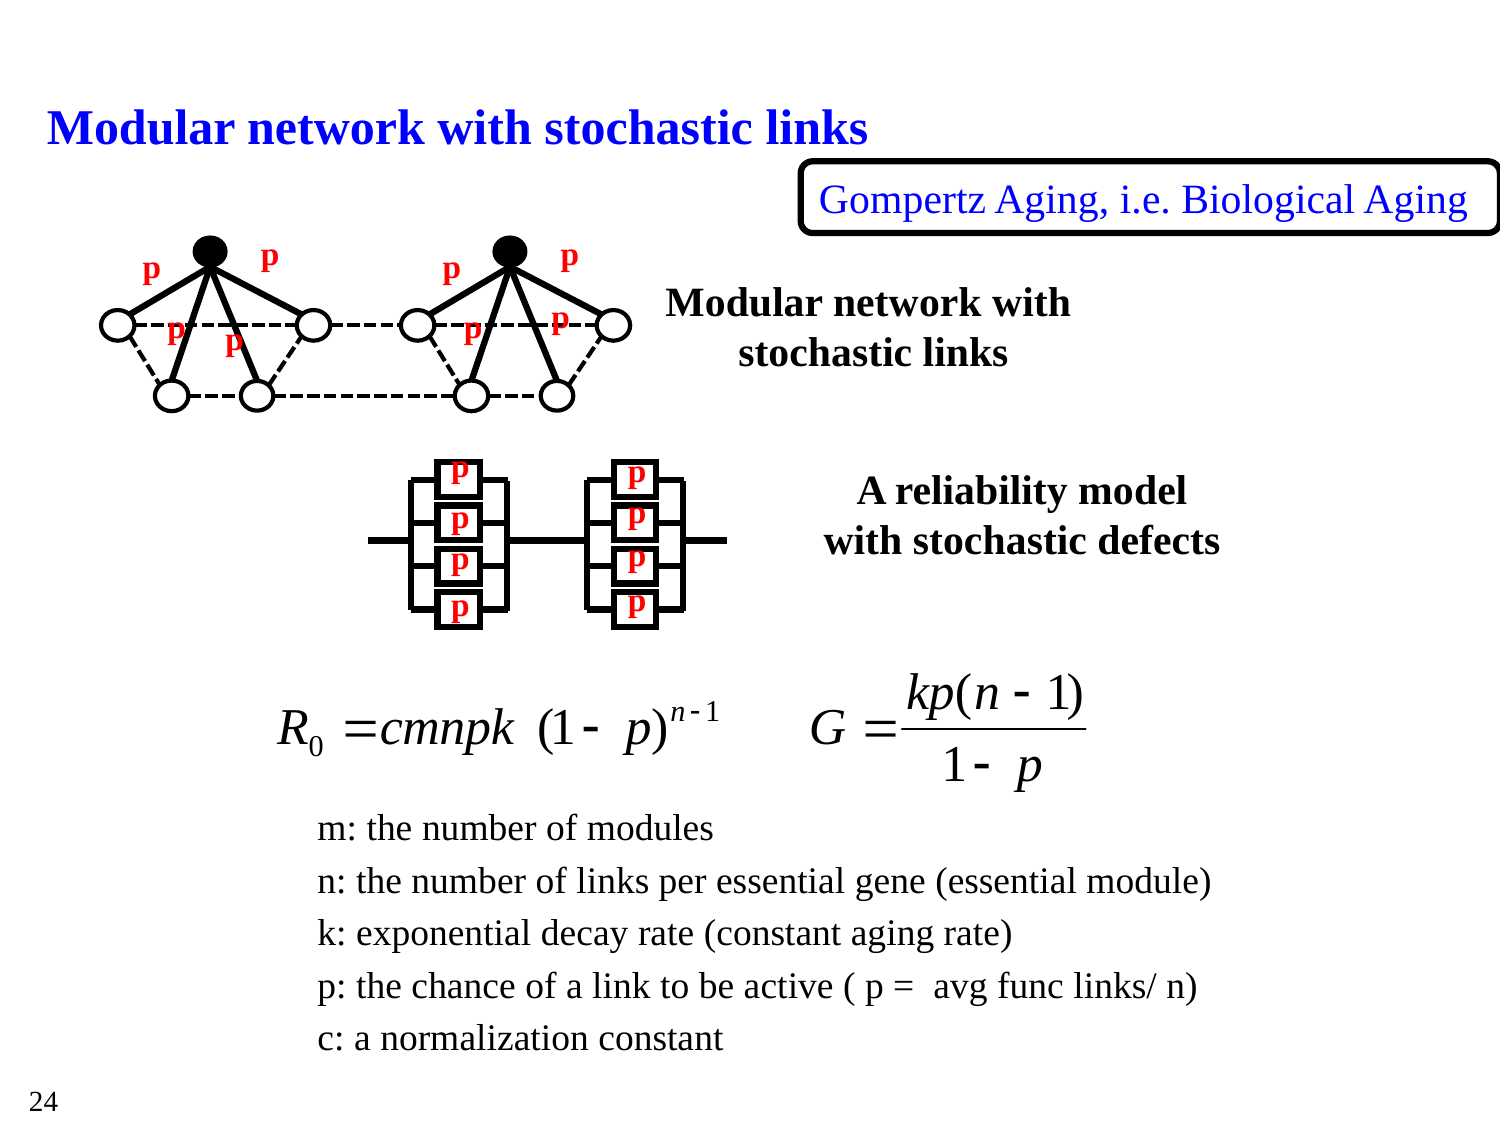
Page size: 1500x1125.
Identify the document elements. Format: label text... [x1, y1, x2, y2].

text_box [367, 436, 728, 632]
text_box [268, 666, 1095, 801]
text_box Modular network with stochastic links [650, 267, 1097, 383]
text_box Gompertz Aging, i.e. Biological Aging [800, 161, 1500, 234]
text_box A reliability model with stochastic defects [808, 455, 1236, 571]
list m: the number of modules n: the number of links per essential gene (essential module) k: exponential decay rate (constant aging rate) p: the chance of a link to be active ( p = avg func links/ n) c: a normalization constant [302, 795, 1286, 1073]
title Modular network with stochastic links [31, 33, 1386, 210]
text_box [100, 224, 631, 412]
